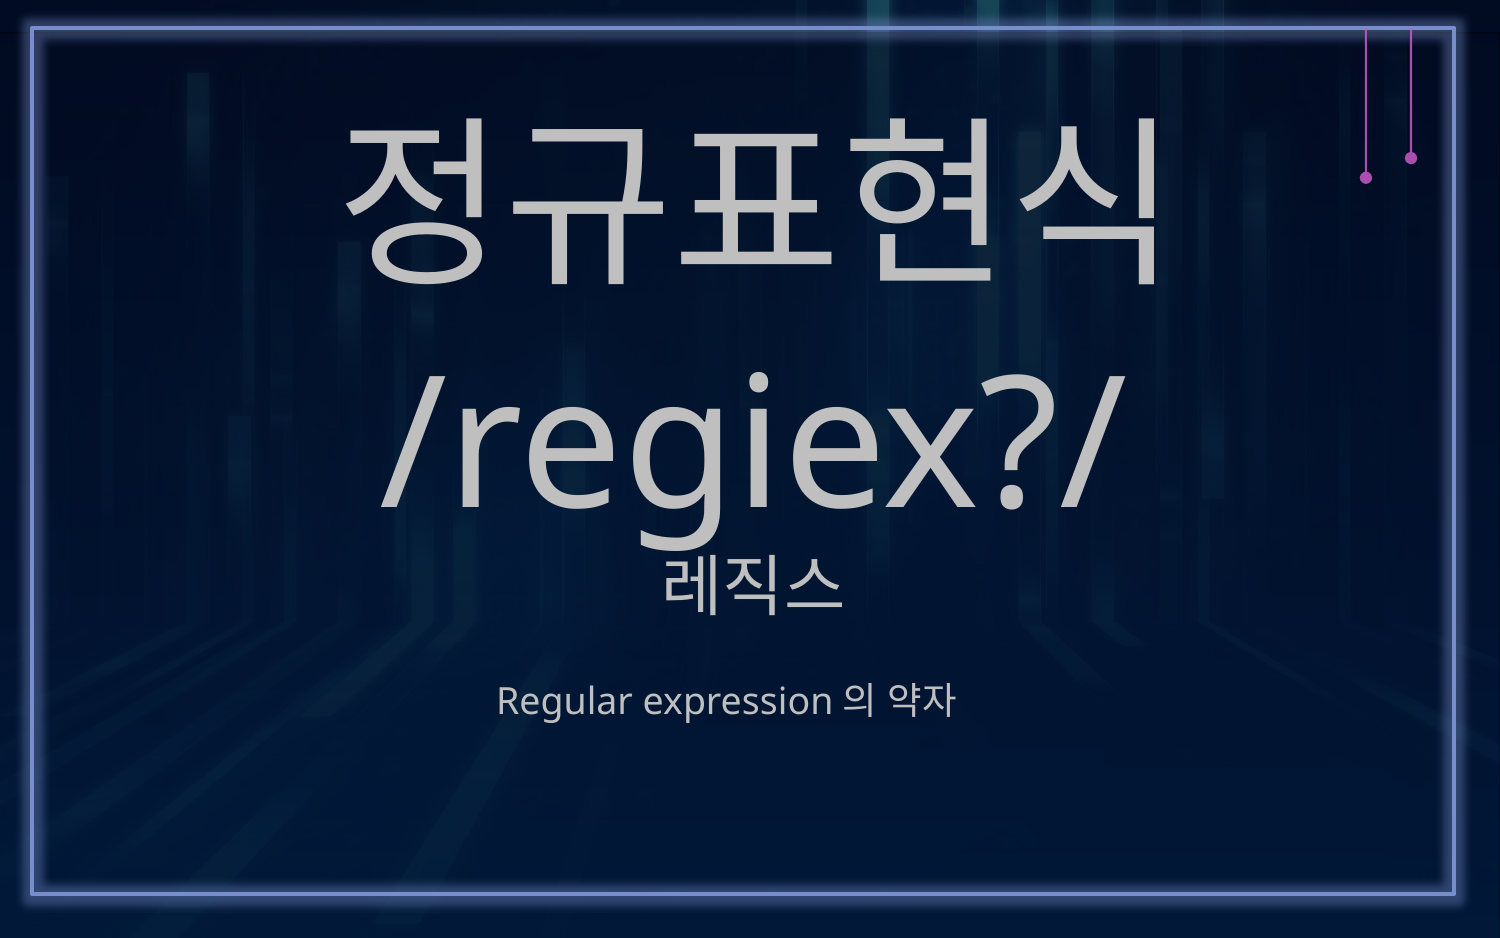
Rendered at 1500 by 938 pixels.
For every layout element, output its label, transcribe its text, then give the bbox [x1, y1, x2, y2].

text_box 정규표현식 [178, 79, 1336, 315]
text_box Regular expression의 약자 [481, 670, 972, 730]
text_box /regiex?/ 레직스 [174, 316, 1333, 632]
